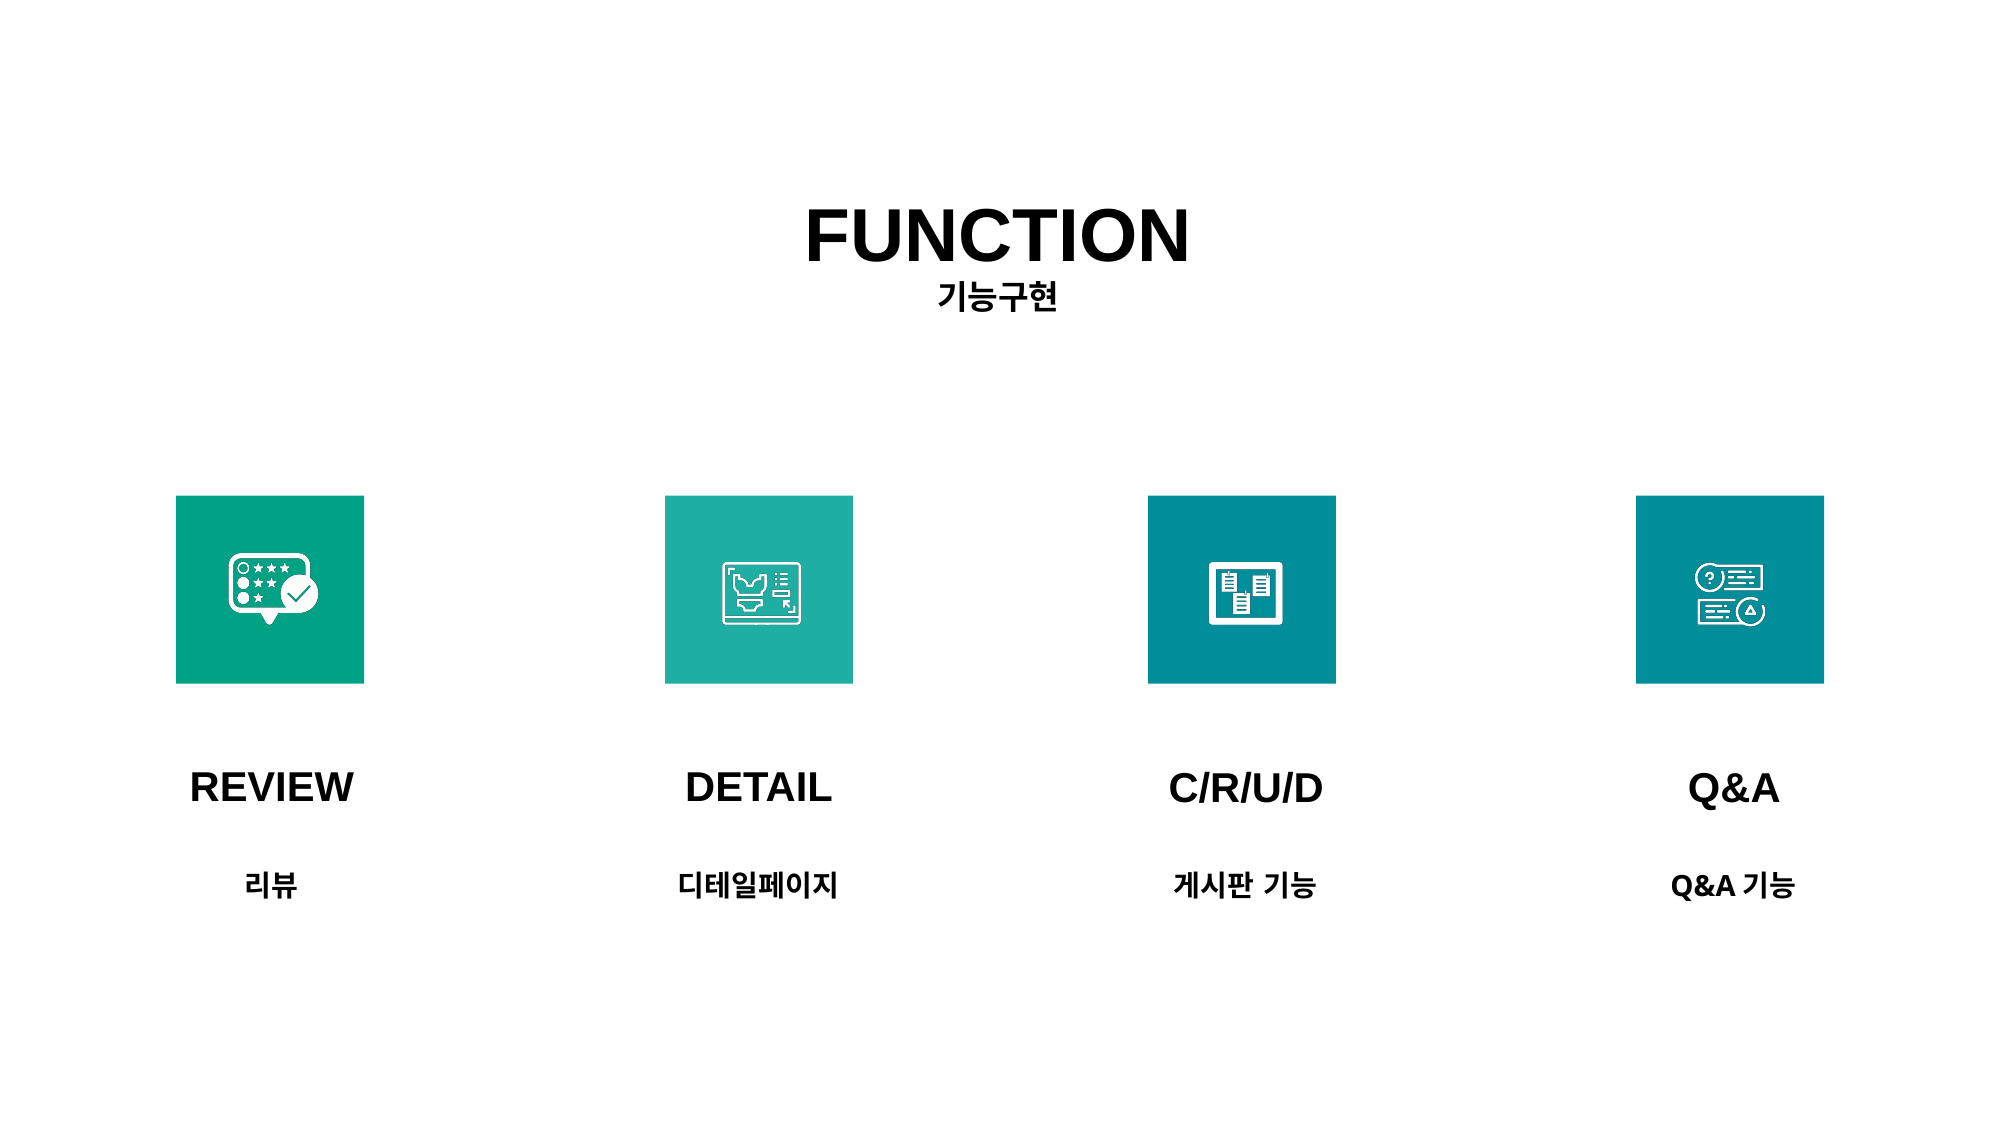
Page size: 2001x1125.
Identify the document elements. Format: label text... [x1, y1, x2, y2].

text_box Q&A [1509, 754, 1960, 816]
text_box Q&A기능 [1507, 844, 1960, 908]
text_box FUNCTION 기능구현 [339, 181, 1657, 323]
picture [227, 552, 319, 625]
text_box DETAIL [534, 754, 984, 816]
picture [722, 562, 801, 625]
text_box REVIEW [47, 754, 497, 816]
text_box [175, 495, 365, 685]
picture [1208, 562, 1283, 625]
text_box 게시판 기능 [1019, 844, 1472, 908]
text_box C/R/U/D [1021, 754, 1471, 816]
text_box [1147, 495, 1337, 685]
text_box 디테일페이지 [532, 843, 985, 908]
text_box [664, 495, 854, 685]
picture [1694, 562, 1766, 628]
text_box 리뷰 [45, 843, 497, 908]
text_box [1635, 495, 1825, 685]
